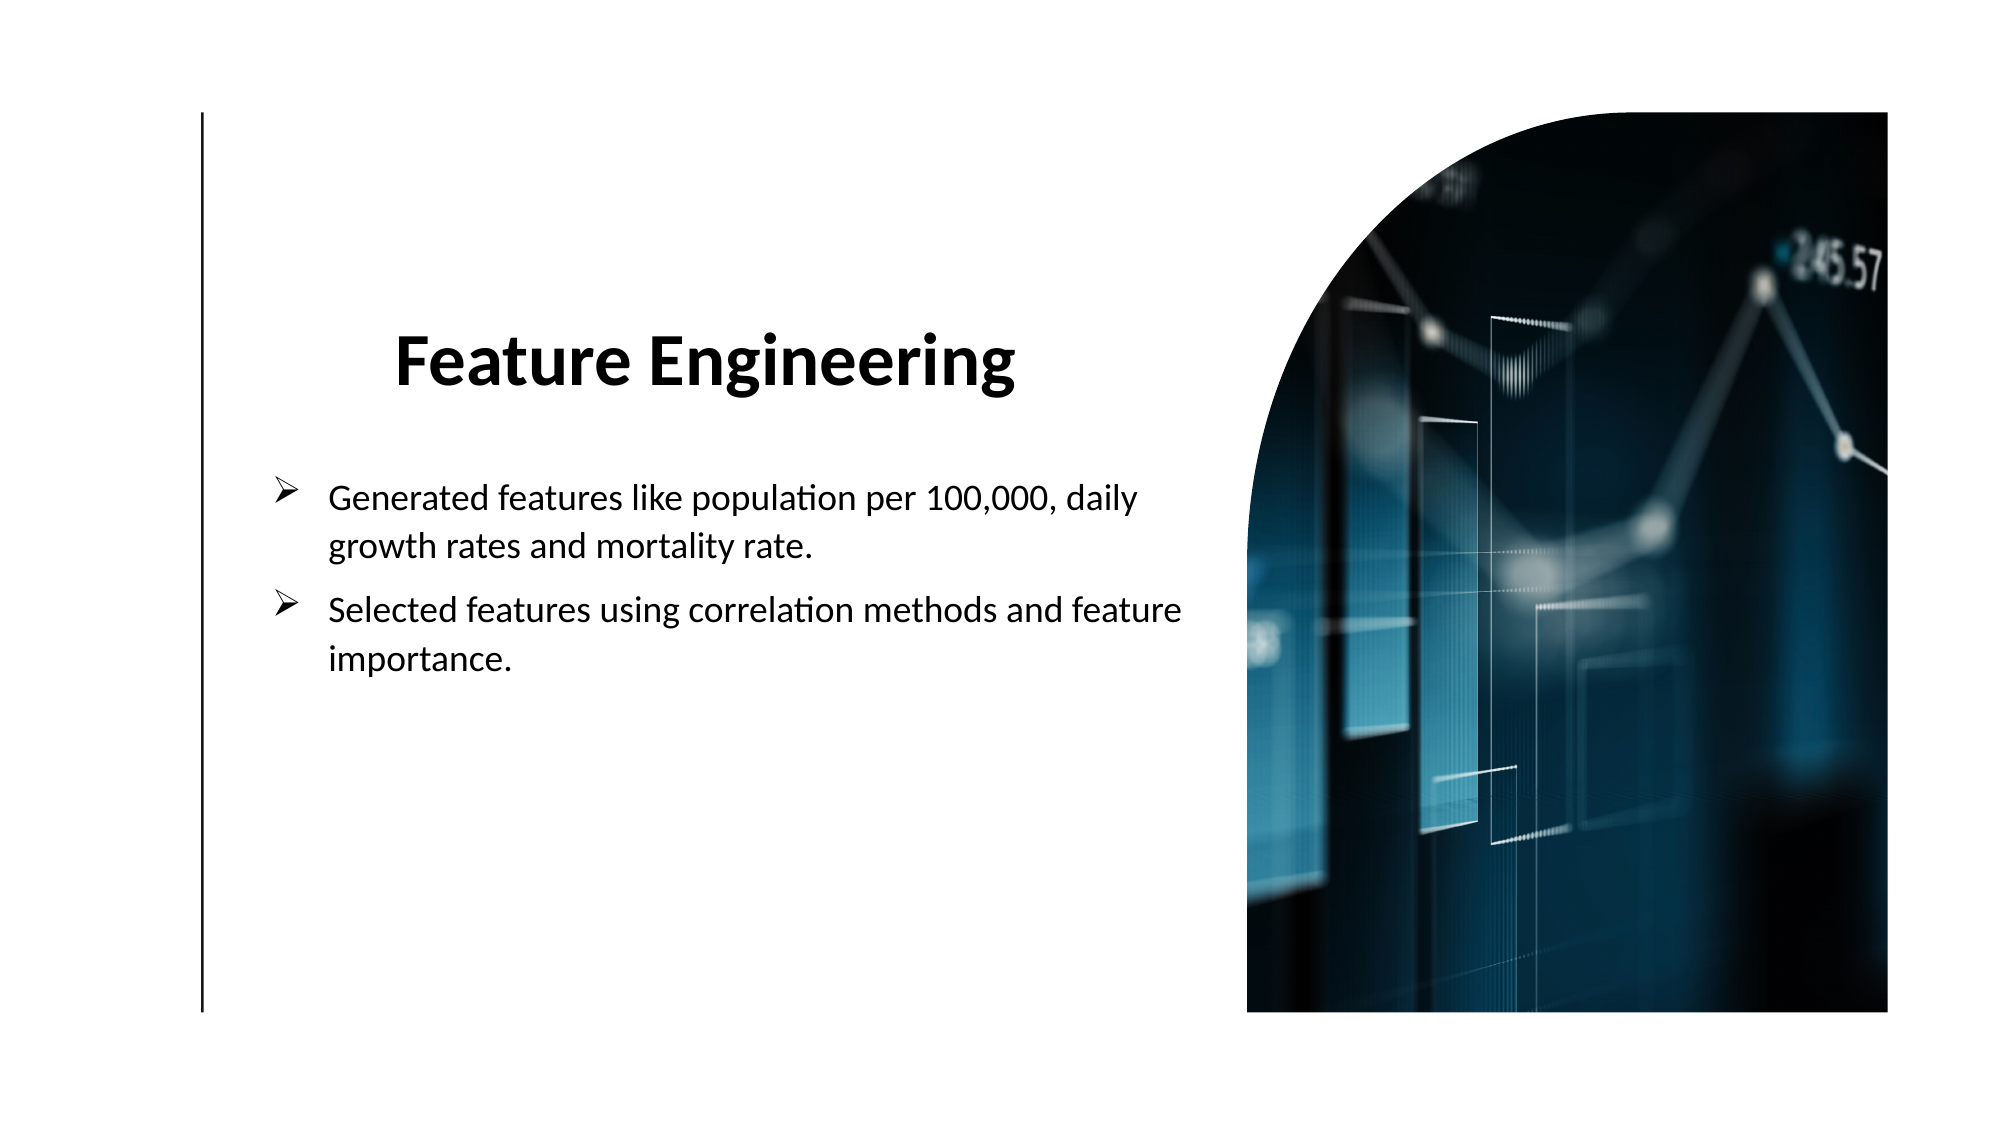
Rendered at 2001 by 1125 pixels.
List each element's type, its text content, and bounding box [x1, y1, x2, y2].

text_box Generated features like population per 100,000, daily growth rates and mortality rate. Selected features using correlation methods and feature importance. [272, 469, 1247, 744]
text_box Feature Engineering [395, 304, 1111, 401]
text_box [1247, 112, 1888, 1013]
